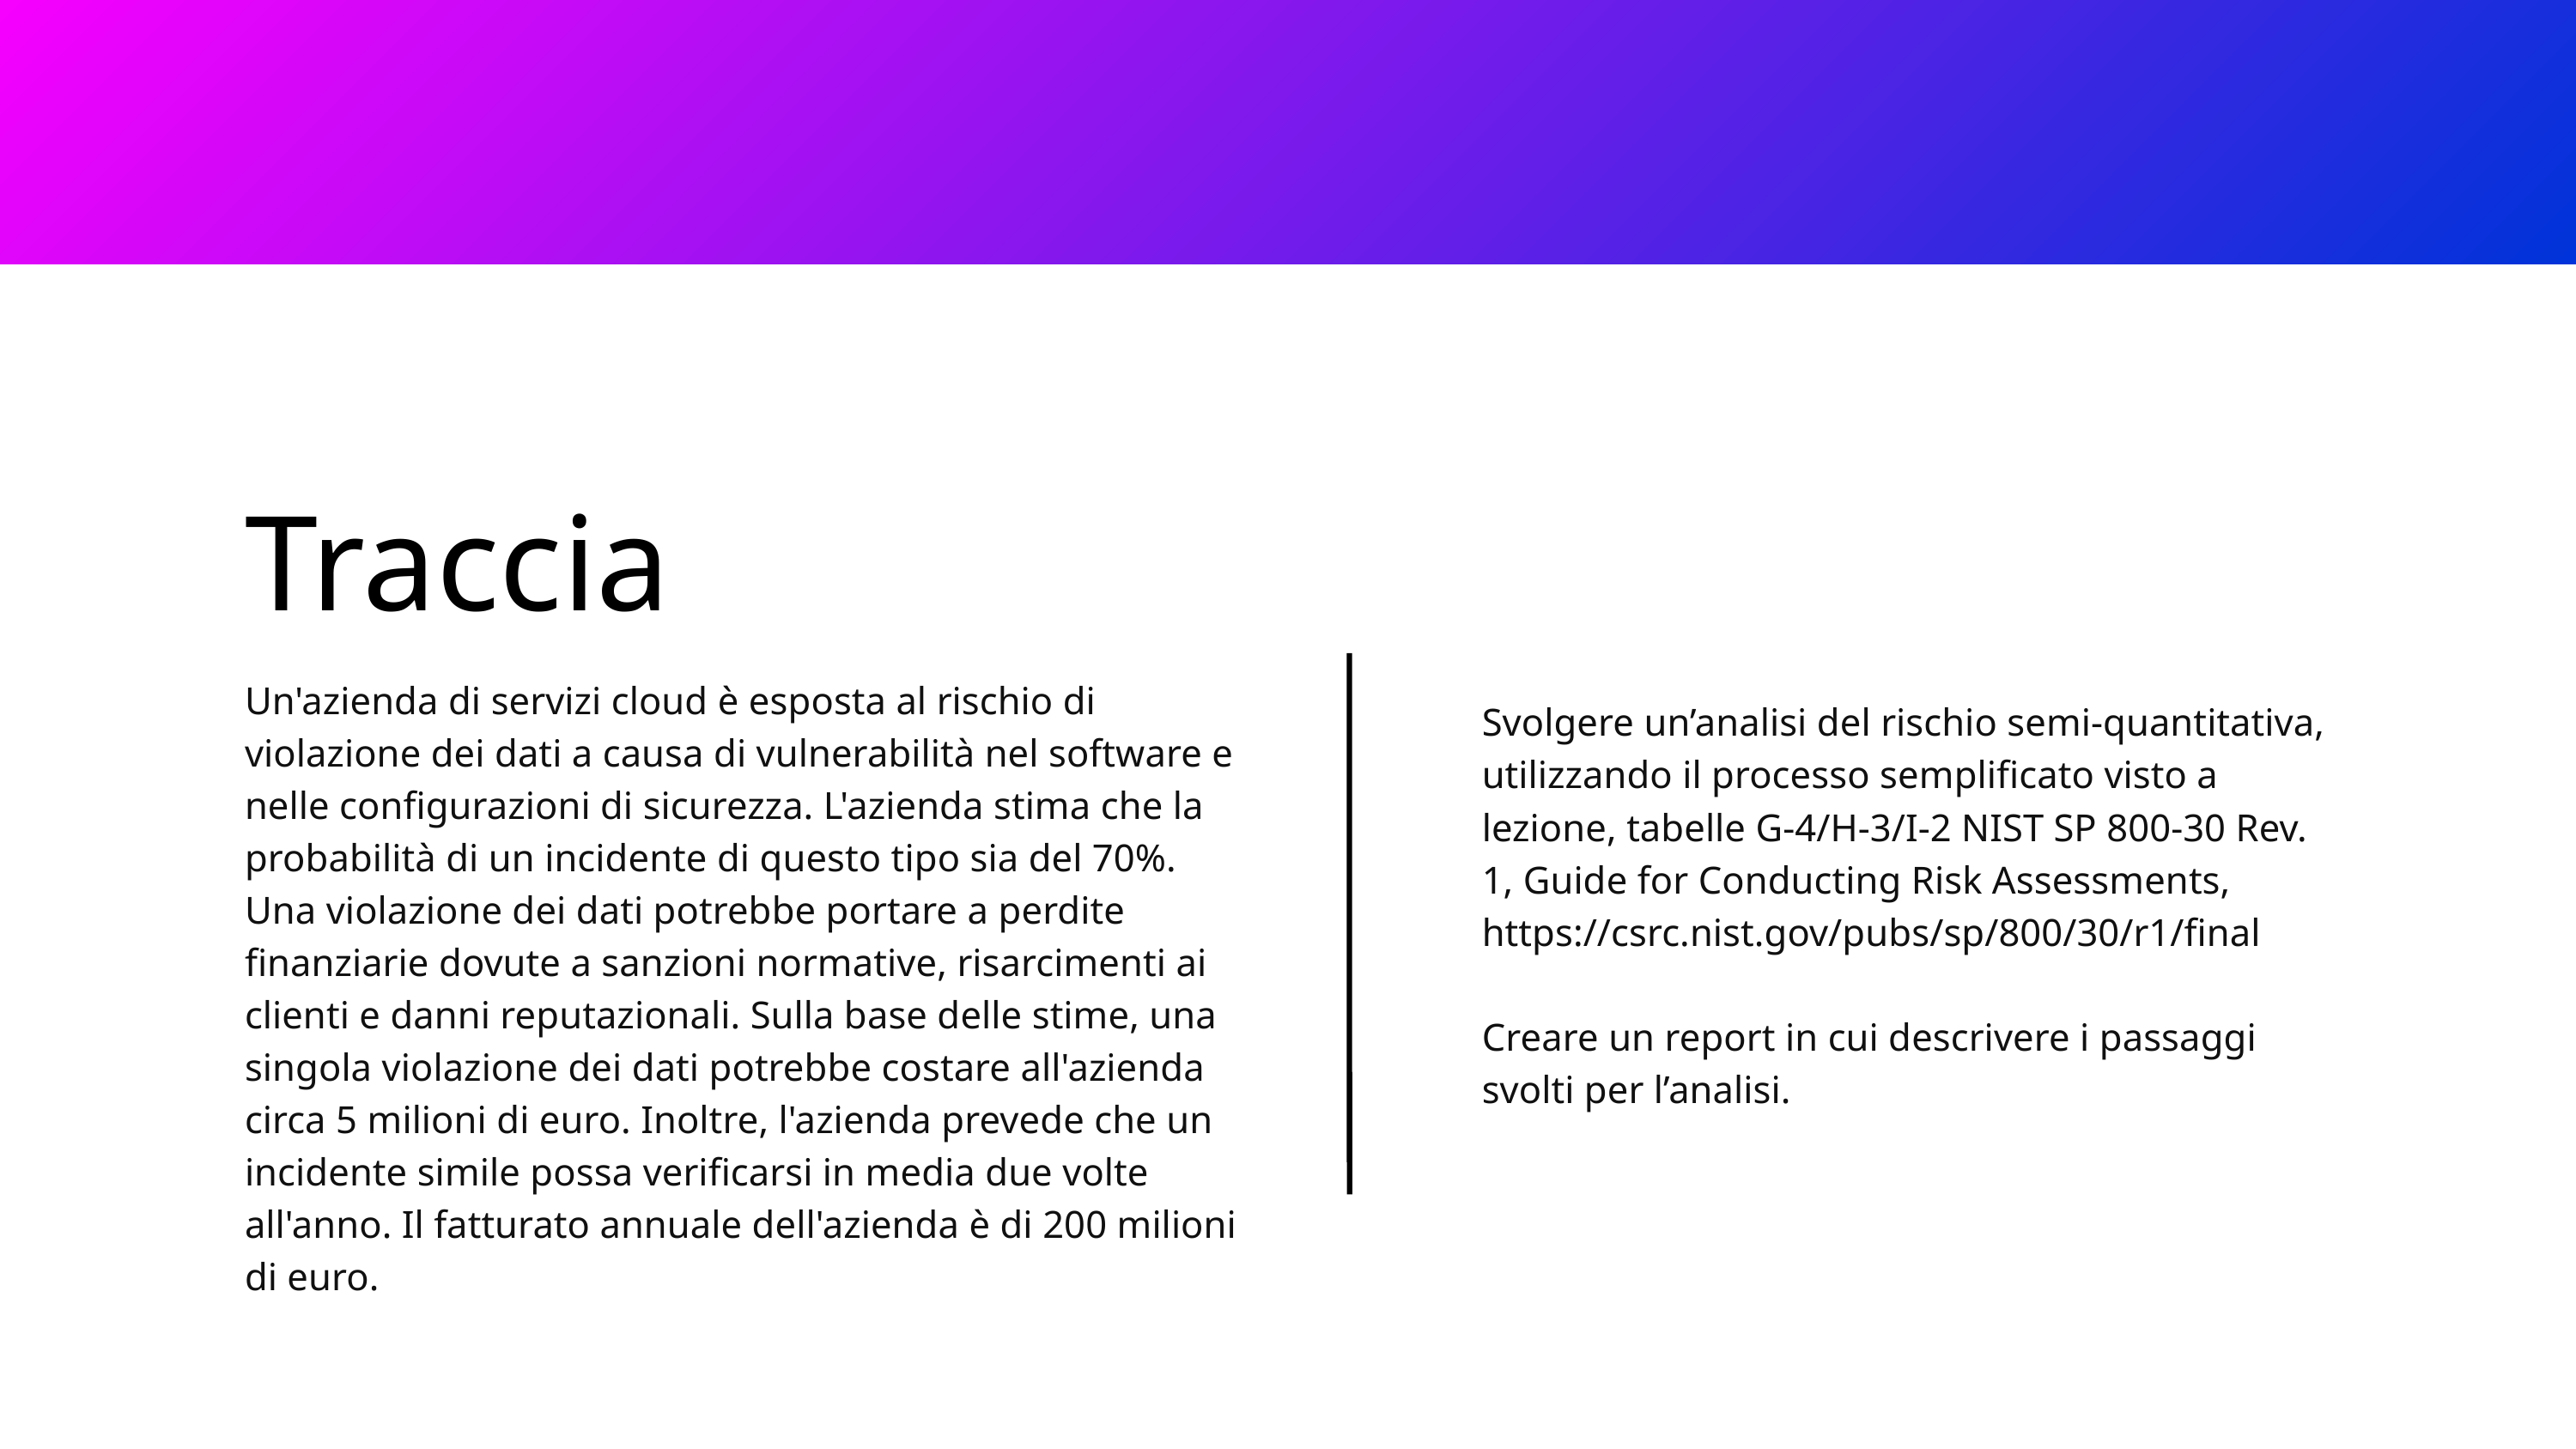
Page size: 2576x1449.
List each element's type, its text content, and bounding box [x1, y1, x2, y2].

text_box Svolgere un’analisi del rischio semi-quantitativa, utilizzando il processo semplificato visto a lezione, tabelle G-4/H-3/I-2 NIST SP 800-30 Rev. 1, Guide for Conducting Risk Assessments, https://csrc.nist.gov/pubs/sp/800/30/r1/final Creare un report in cui descrivere i passaggi svolti per l’analisi. [1481, 691, 2330, 1112]
text_box Traccia [244, 453, 1428, 638]
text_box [0, 0, 2576, 264]
text_box Un'azienda di servizi cloud è esposta al rischio di violazione dei dati a causa di vulnerabilità nel software e nelle configurazioni di sicurezza. L'azienda stima che la probabilità di un incidente di questo tipo sia del 70%. Una violazione dei dati potrebbe portare a perdite finanziarie dovute a sanzioni normative, risarcimenti ai clienti e danni reputazionali. Sulla base delle stime, una singola violazione dei dati potrebbe costare all'azienda circa 5 milioni di euro. Inoltre, l'azienda prevede che un incidente simile possa verificarsi in media due volte all'anno. Il fatturato annuale dell'azienda è di 200 milioni di euro. [245, 669, 1259, 1299]
